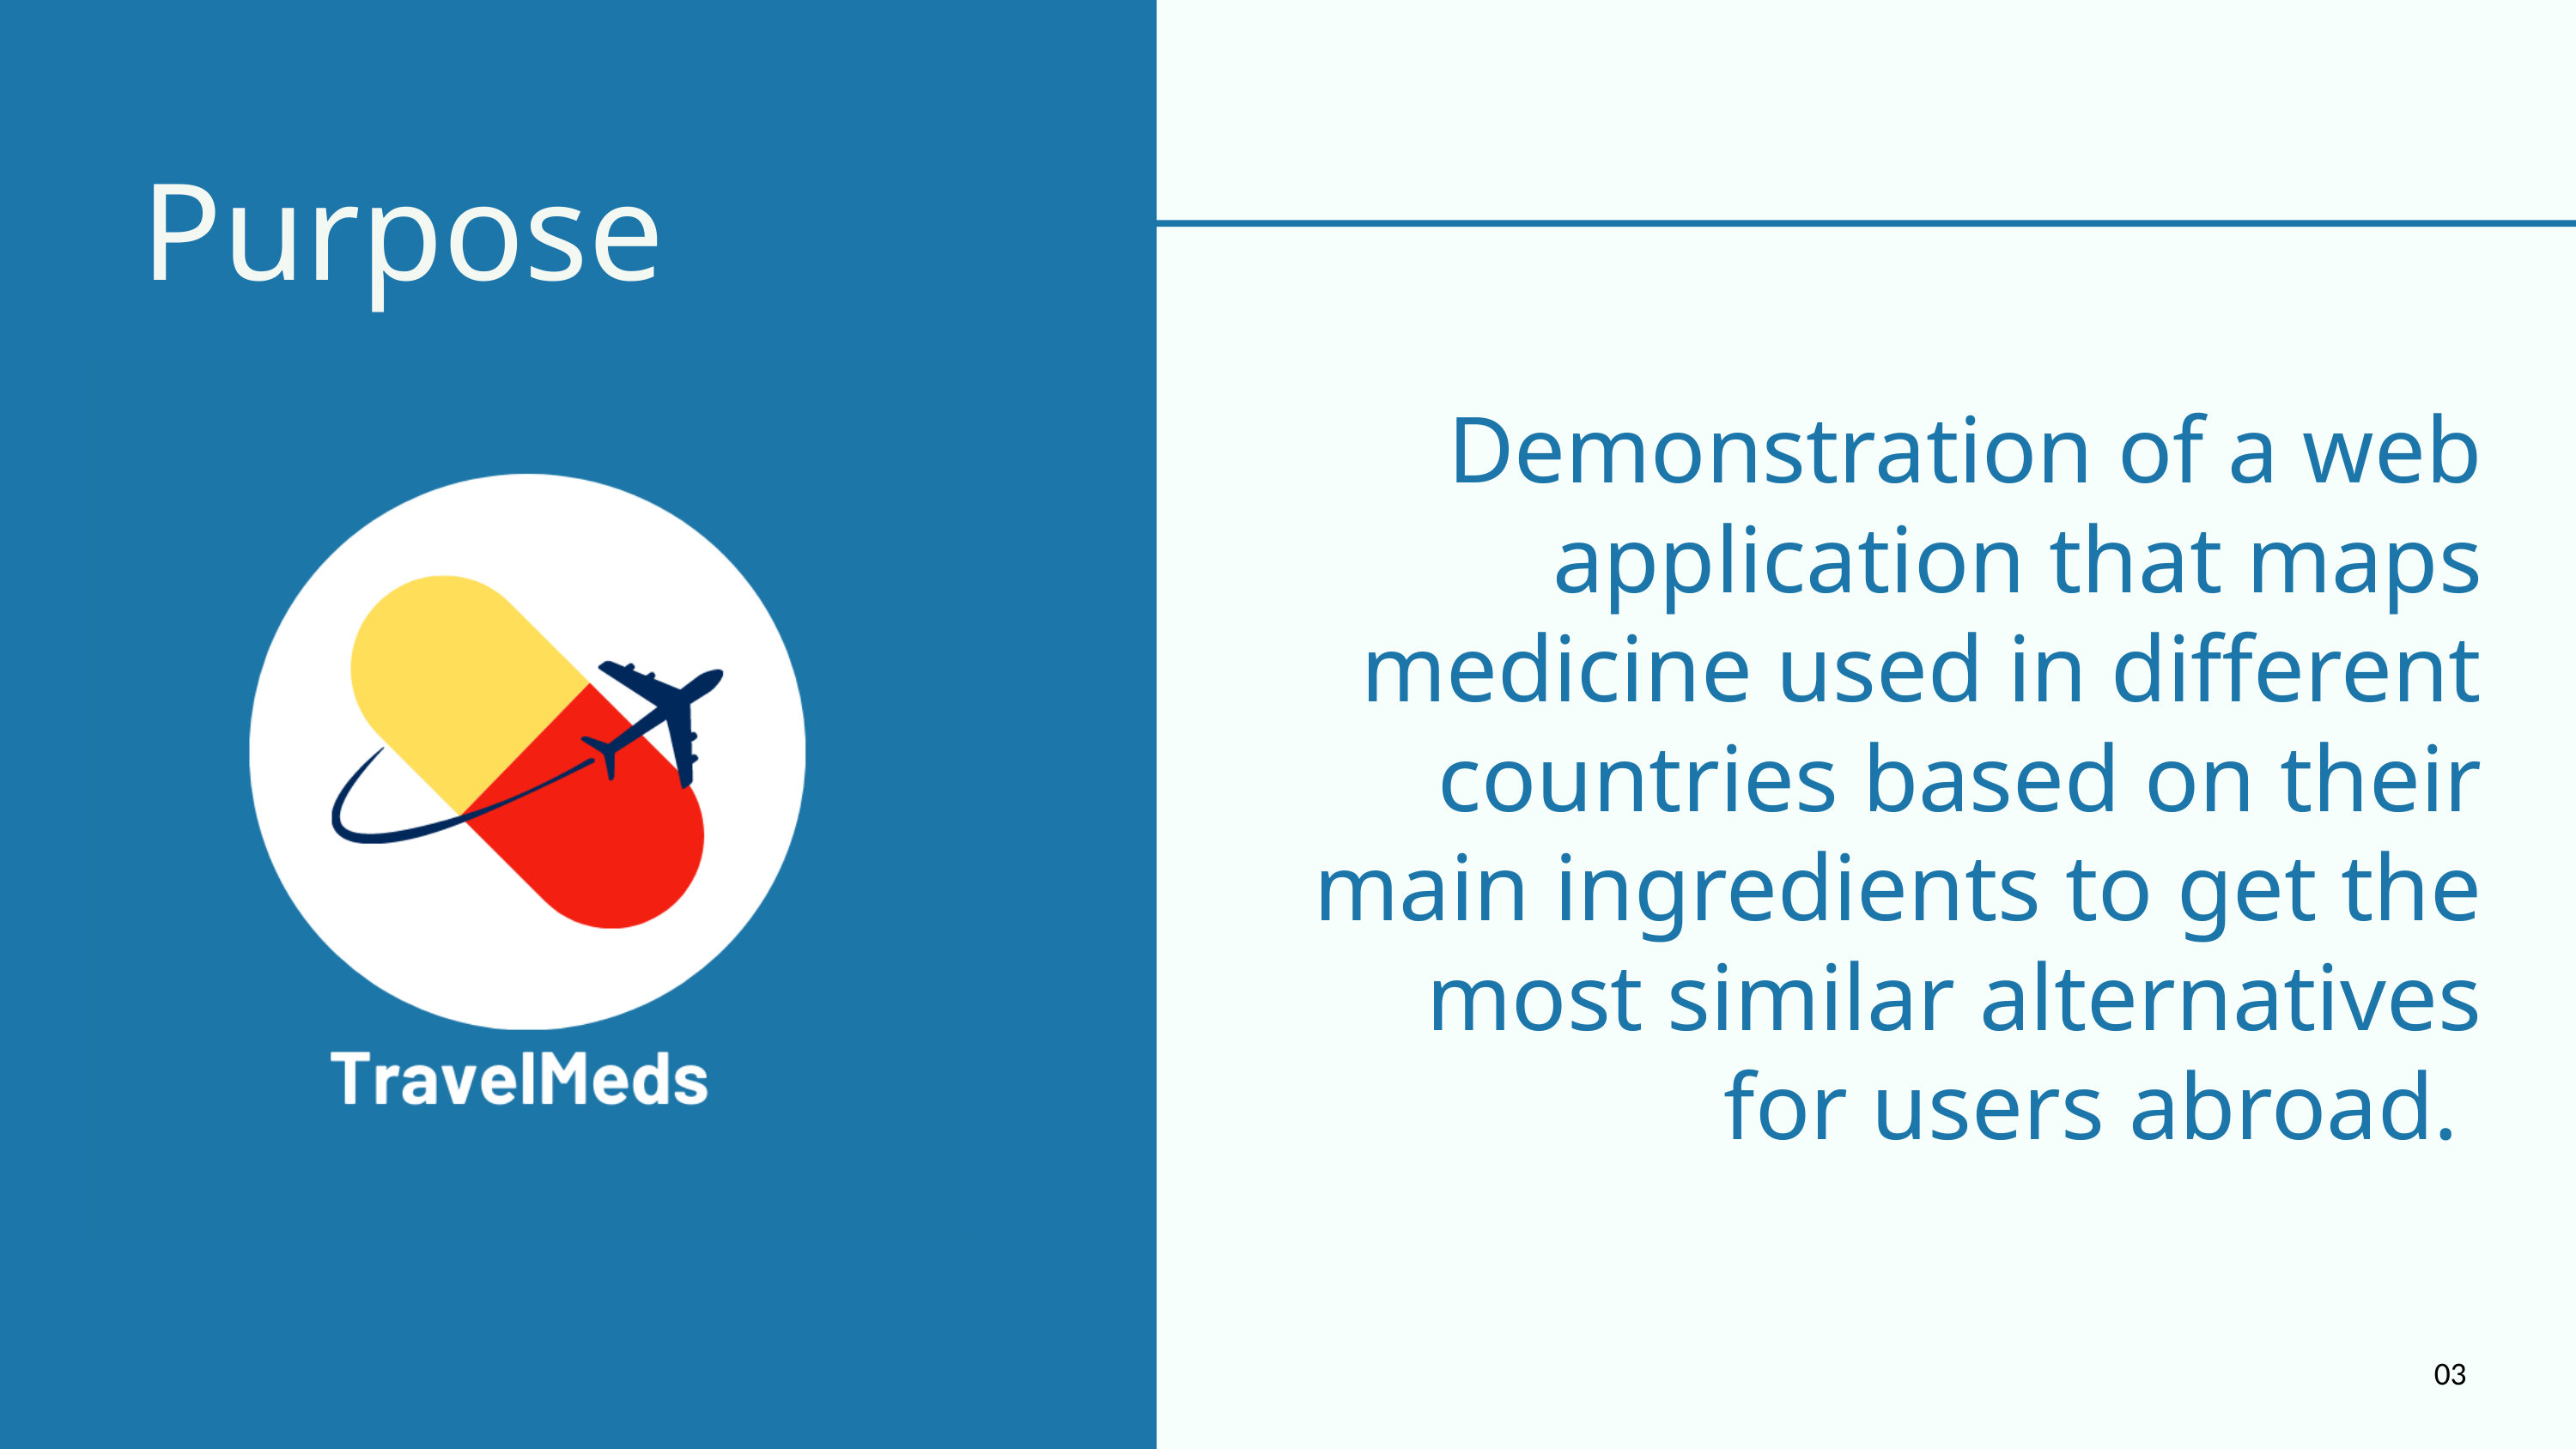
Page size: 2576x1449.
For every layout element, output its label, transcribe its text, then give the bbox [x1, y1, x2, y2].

text_box [1156, 220, 2576, 227]
text_box 03 [2050, 1346, 2480, 1398]
text_box [0, 0, 1157, 1449]
picture [86, 356, 969, 1240]
text_box Demonstration of a web application that maps medicine used in different countries based on their main ingredients to get the most similar alternatives for users abroad. [1306, 391, 2483, 1268]
text_box Purpose [141, 146, 1014, 307]
